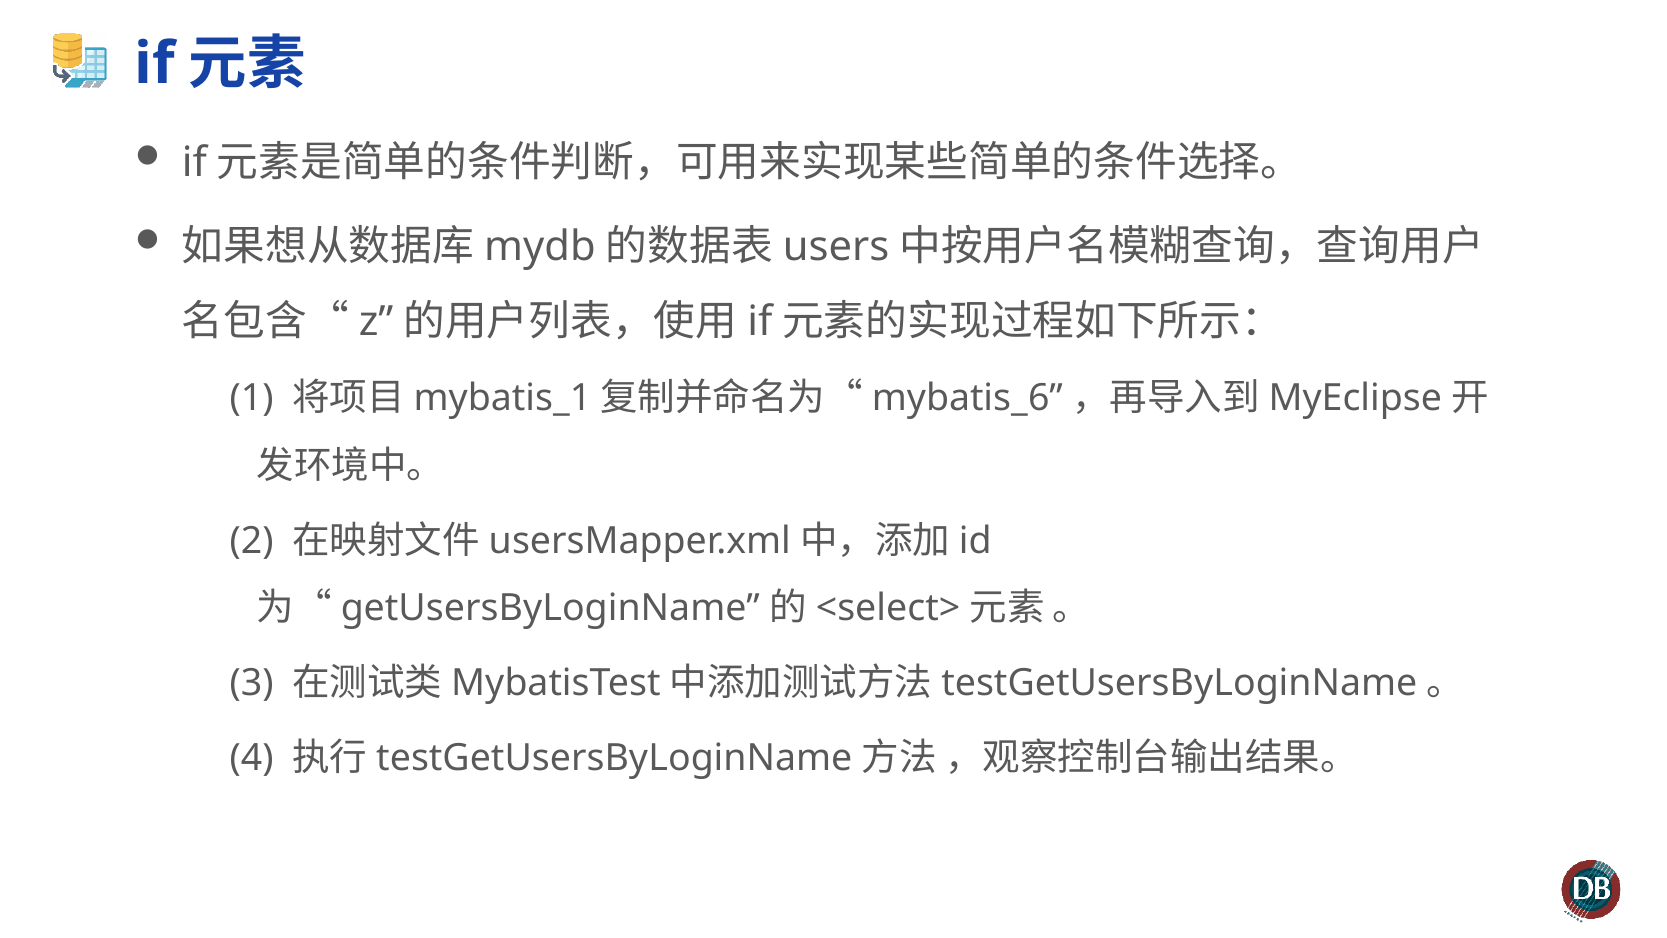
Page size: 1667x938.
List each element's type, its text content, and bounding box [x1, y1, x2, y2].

picture [1557, 858, 1623, 924]
picture [50, 30, 109, 90]
title if元素 [118, 17, 1590, 103]
text_box if元素是简单的条件判断，可用来实现某些简单的条件选择。 如果想从数据库mydb的数据表users中按用户名模糊查询，查询用户名包含“z”的用户列表，使用if元素的实现过程如下所示： (1) 将项目mybatis_1复制并命名为“mybatis_6”，再导入到MyEclipse开发环境中。 (2) 在映射文件usersMapper.xml中，添加id为“getUsersByLoginName”的<select>元素 。 (3) 在测试类MybatisTest中添加测试方法testGetUsersByLoginName。 (4) 执行testGetUsersByLoginName方法 ，观察控制台输出结果。 [120, 102, 1531, 786]
